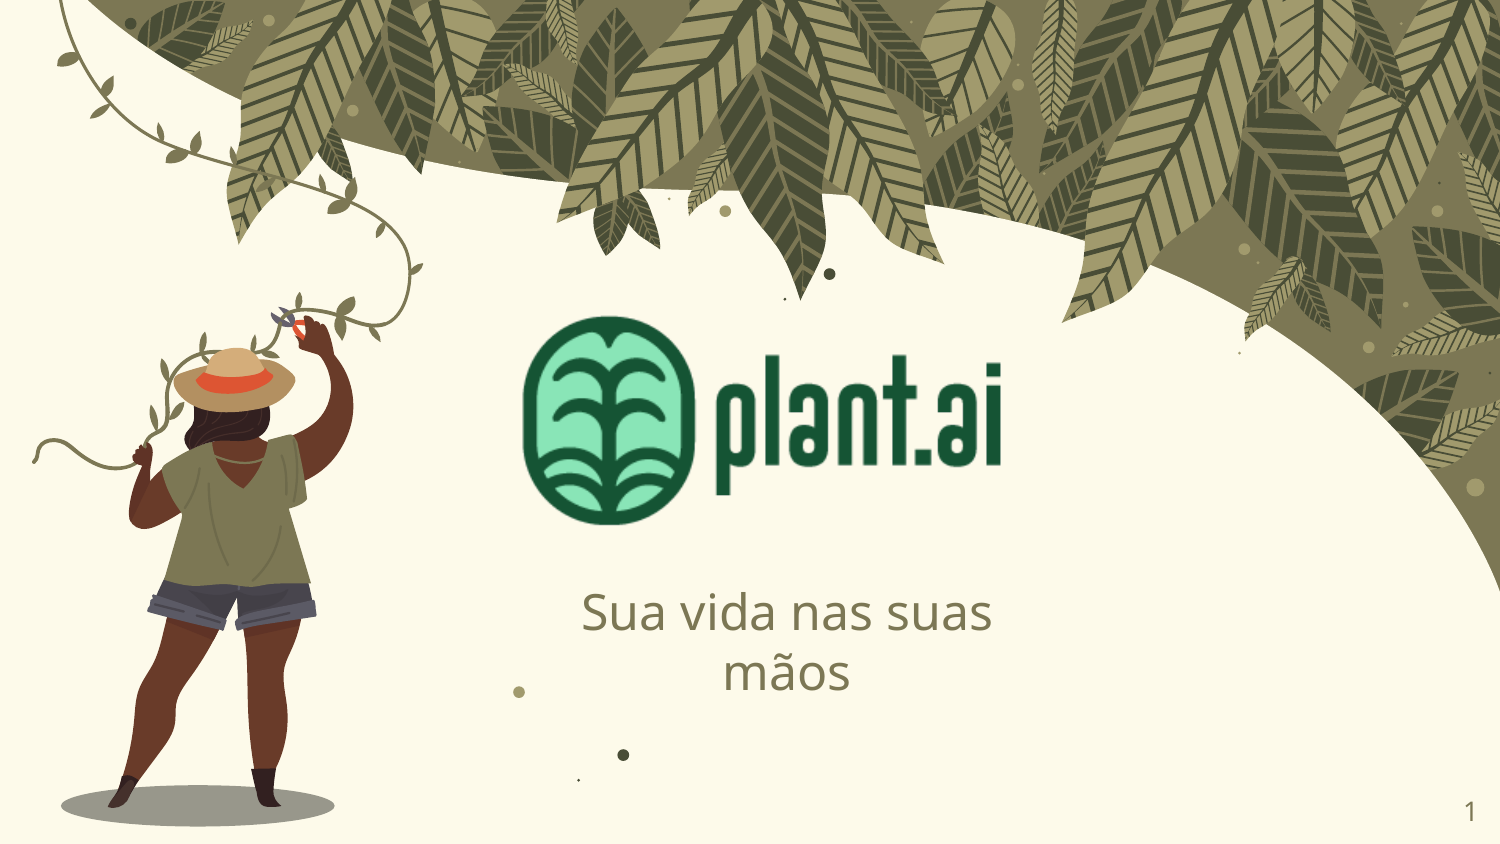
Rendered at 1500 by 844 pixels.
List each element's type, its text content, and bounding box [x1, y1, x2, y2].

picture [485, 277, 1040, 566]
subtitle Sua vida nas suas mãos [510, 565, 1065, 684]
slide_number ‹#› [1403, 779, 1494, 844]
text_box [31, 0, 427, 827]
